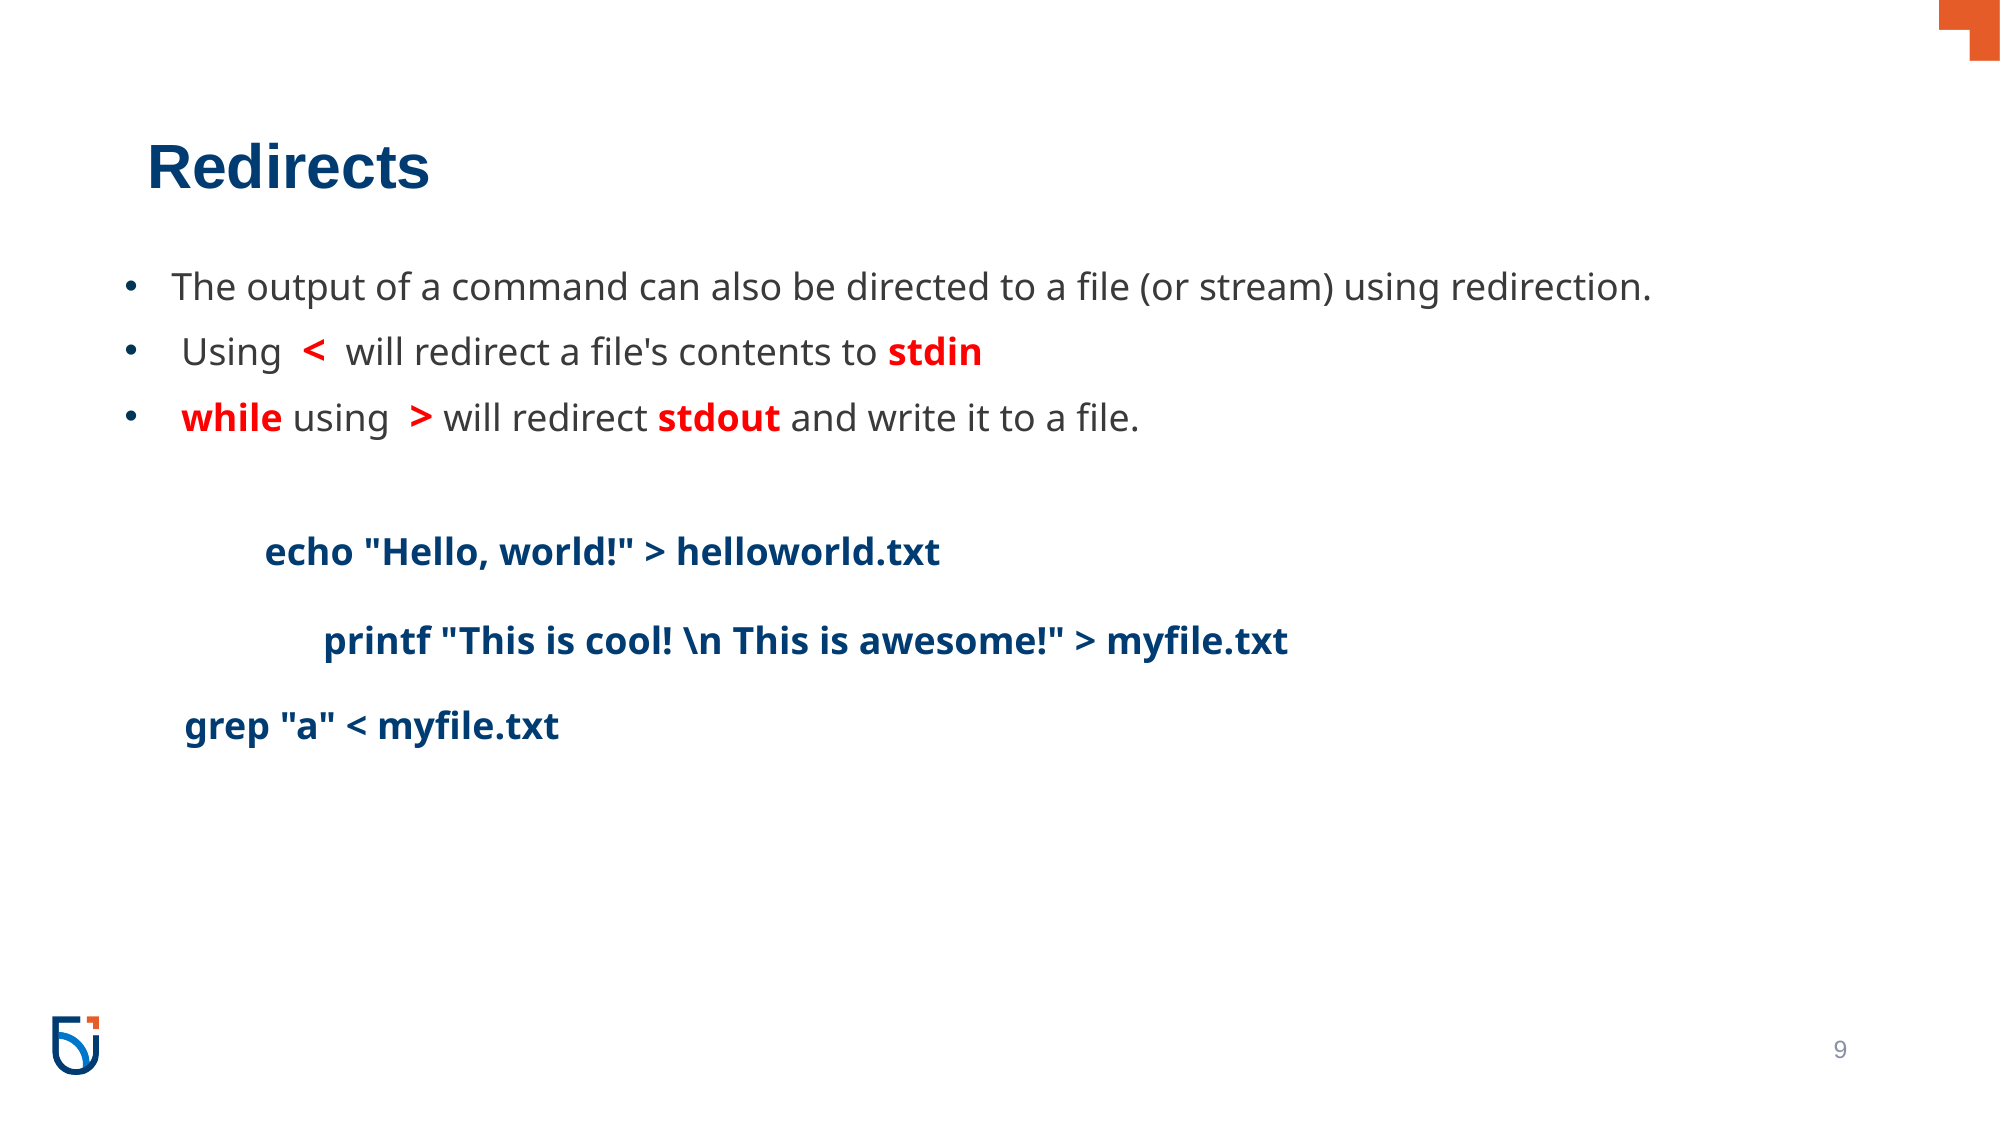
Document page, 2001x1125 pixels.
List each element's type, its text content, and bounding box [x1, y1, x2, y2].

picture [52, 1016, 99, 1075]
text_box echo "Hello, world!" > helloworld.txt [249, 520, 957, 581]
text_box grep "a" < myfile.txt [169, 694, 1536, 755]
list The output of a command can also be directed to a file (or stream) using redirection. Using < will redirect a file's contents to stdin while using > will redirect stdout and write it to a file. [109, 260, 1863, 902]
slide_number 9 [1412, 1019, 1863, 1079]
title Redirects [132, 59, 1863, 260]
picture [1939, 0, 2000, 61]
text_box printf "This is cool! \n This is awesome!" > myfile.txt [308, 609, 1306, 669]
